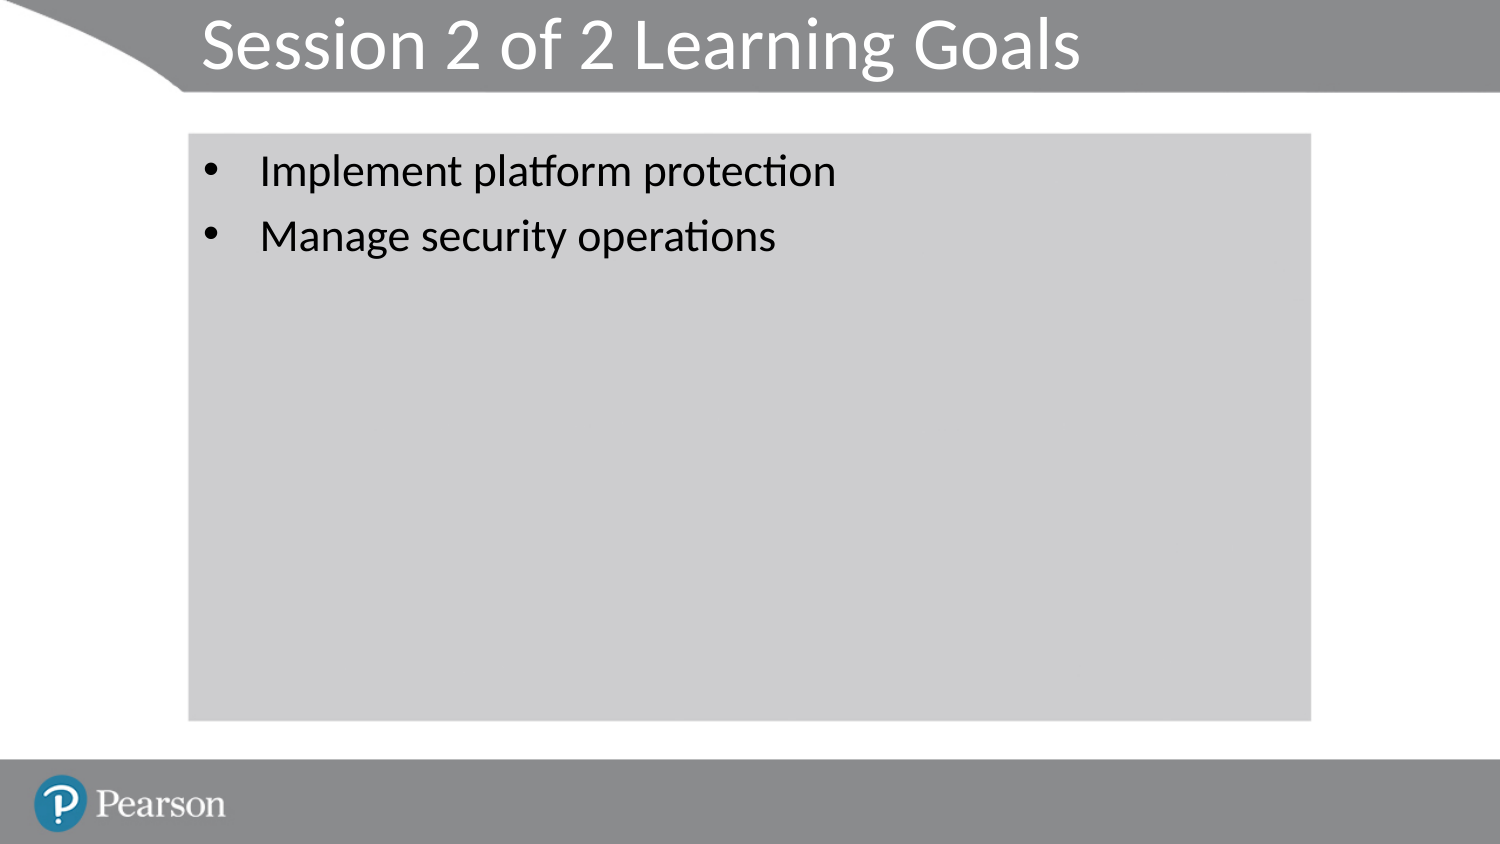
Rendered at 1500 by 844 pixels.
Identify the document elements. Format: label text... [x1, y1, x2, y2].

title Session 2 of 2 Learning Goals [186, 0, 1425, 79]
picture [0, 0, 1500, 844]
list Implement platform protection Manage security operations [188, 133, 1311, 716]
